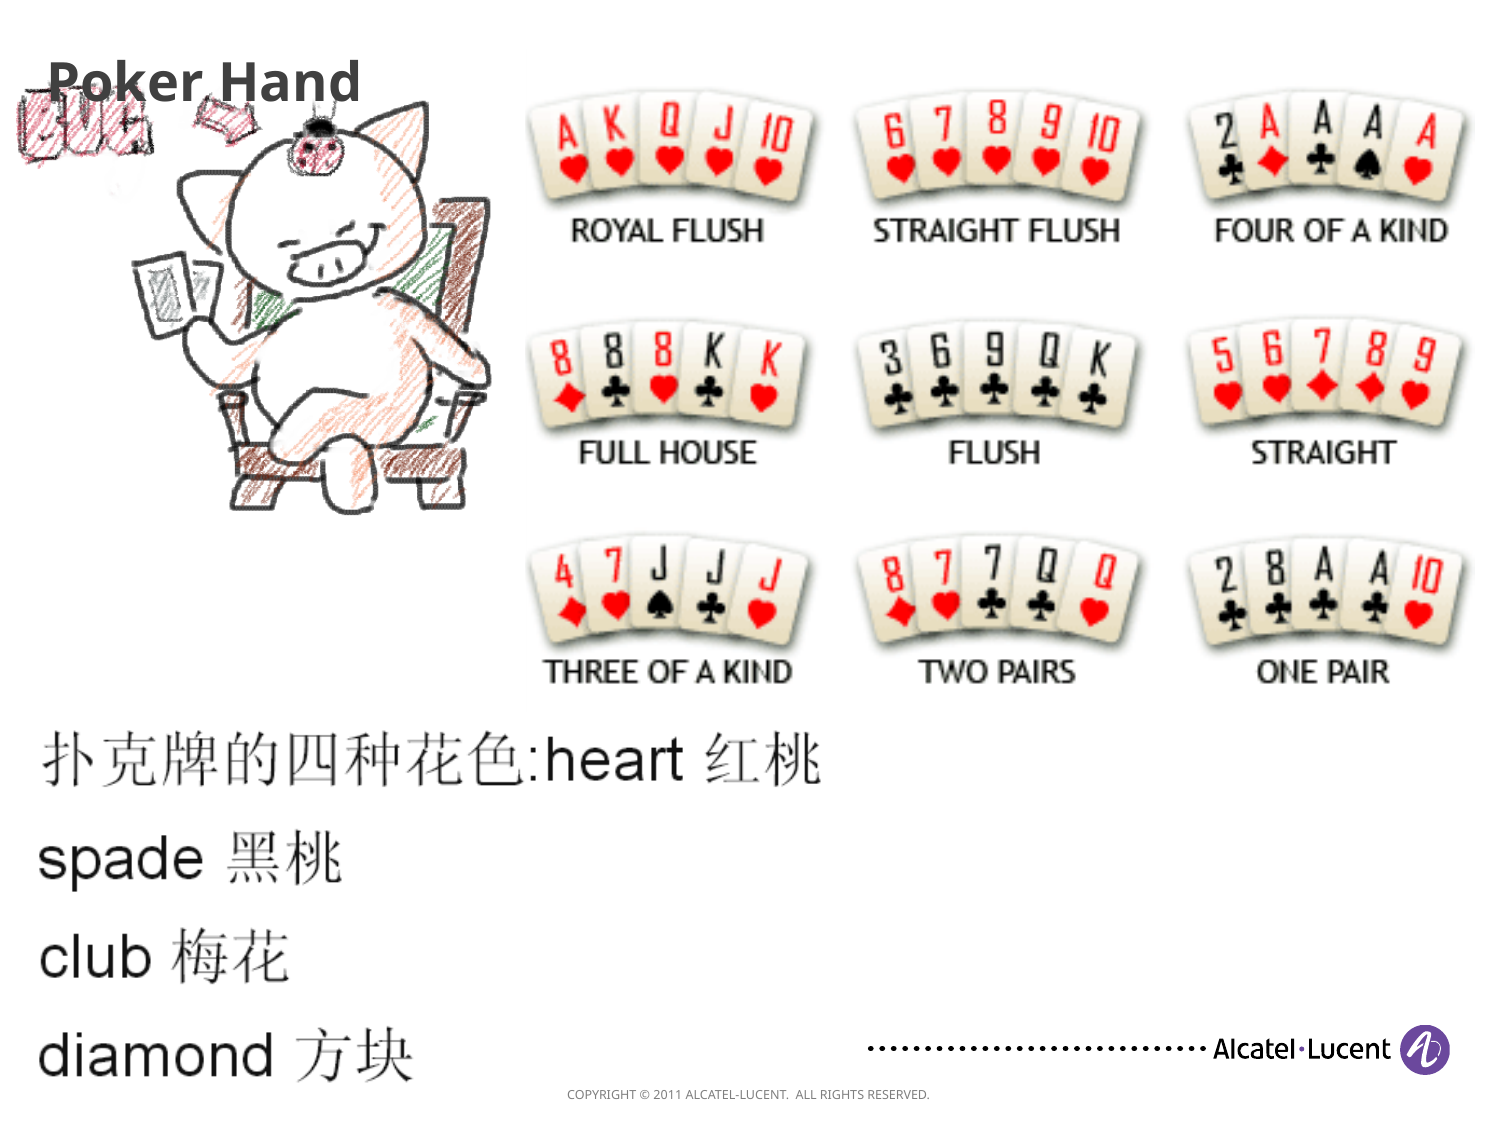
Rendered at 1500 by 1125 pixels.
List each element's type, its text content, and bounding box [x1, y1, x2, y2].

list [524, 49, 1476, 720]
title Poker Hand [31, 39, 1450, 228]
picture [24, 712, 863, 1090]
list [0, 49, 513, 527]
